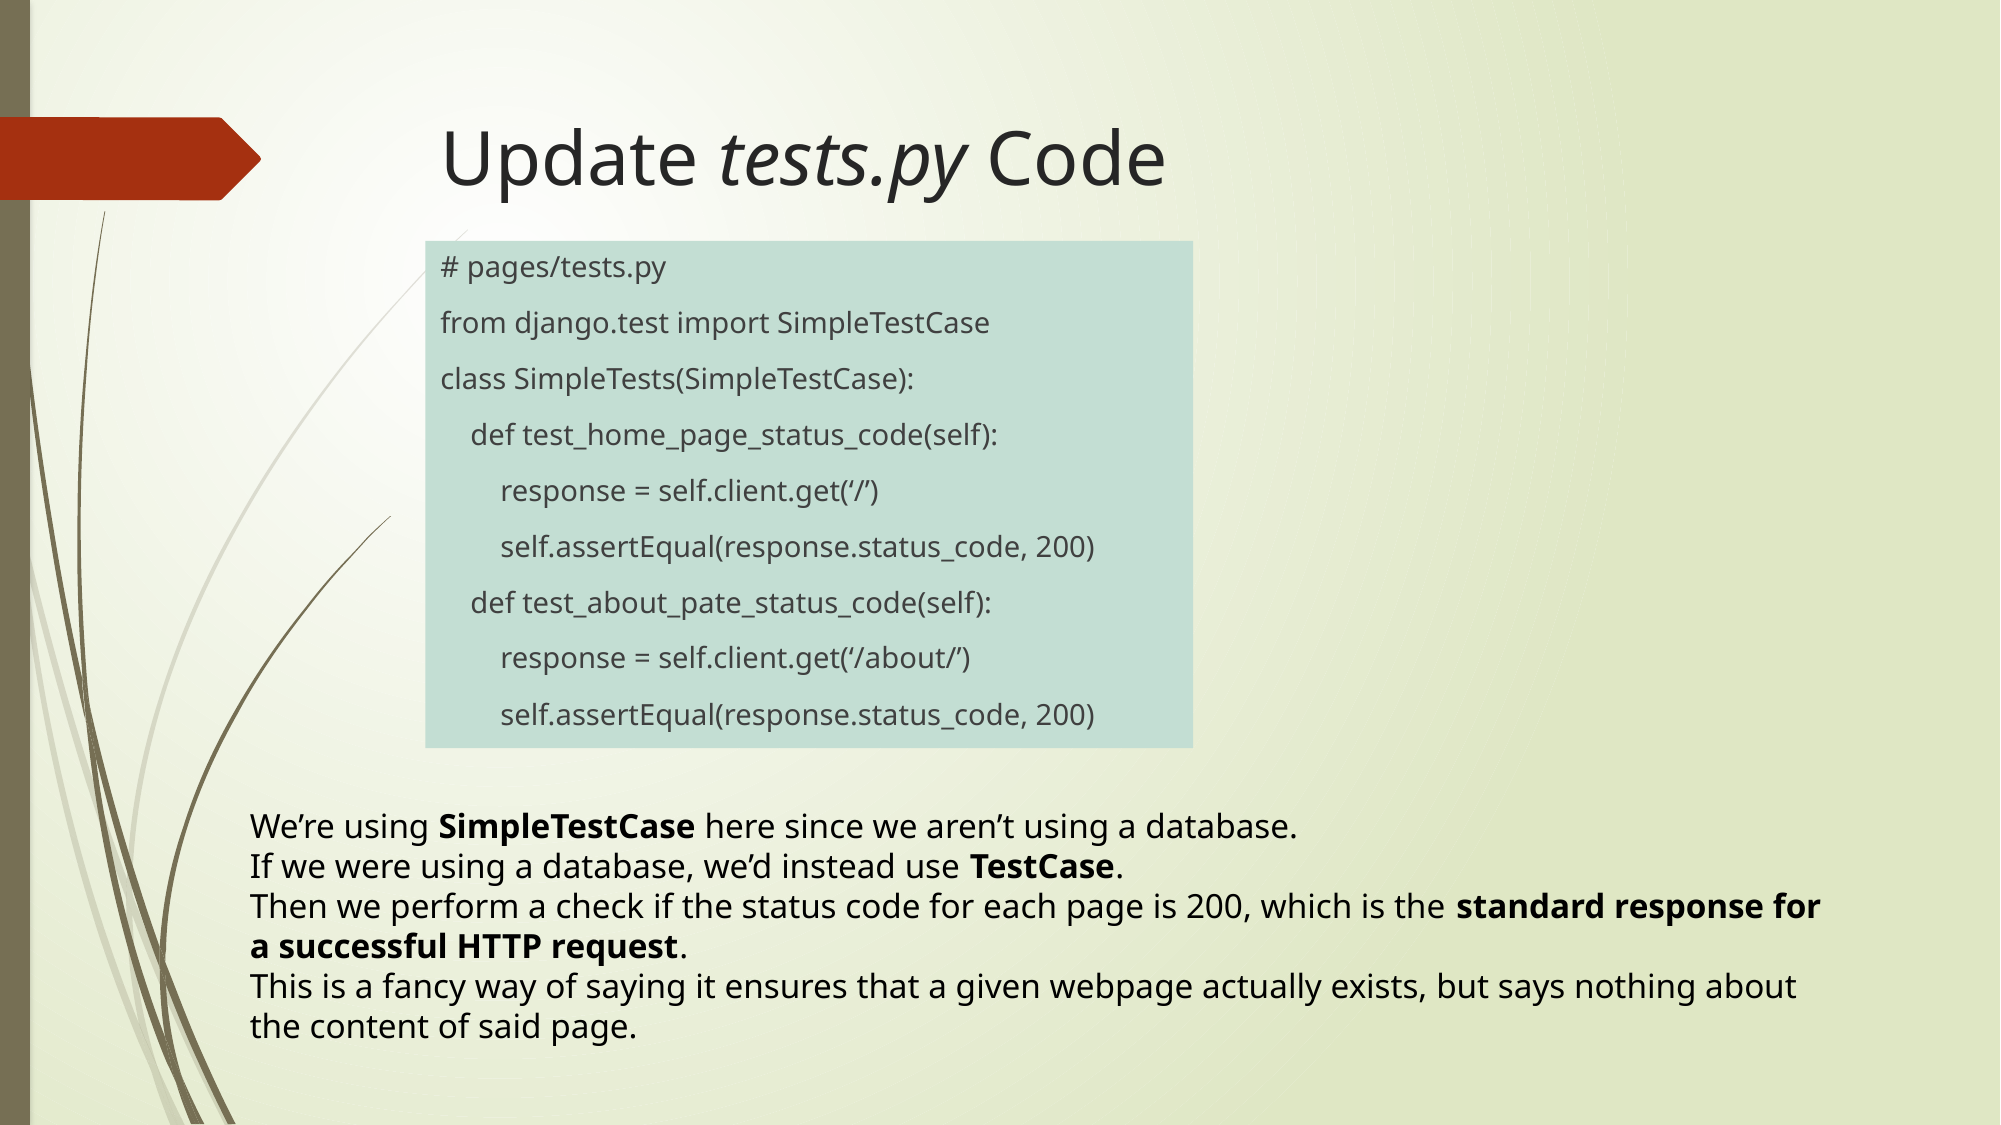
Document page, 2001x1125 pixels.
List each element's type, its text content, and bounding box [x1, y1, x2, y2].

title Update tests.py Code [425, 102, 1888, 313]
list # pages/tests.py from django.test import SimpleTestCase class SimpleTests(SimpleTestCase): def test_home_page_status_code(self): response = self.client.get(‘/’) self.assertEqual(response.status_code, 200) def test_about_pate_status_code(self): response = self.client.get(‘/about/’) self.assertEqual(response.status_code, 200) [425, 240, 1194, 749]
text_box We’re using SimpleTestCase here since we aren’t using a database. If we were using a database, we’d instead use TestCase. Then we perform a check if the status code for each page is 200, which is the standard response for a successful HTTP request. This is a fancy way of saying it ensures that a given webpage actually exists, but says nothing about the content of said page. [235, 798, 1850, 1053]
